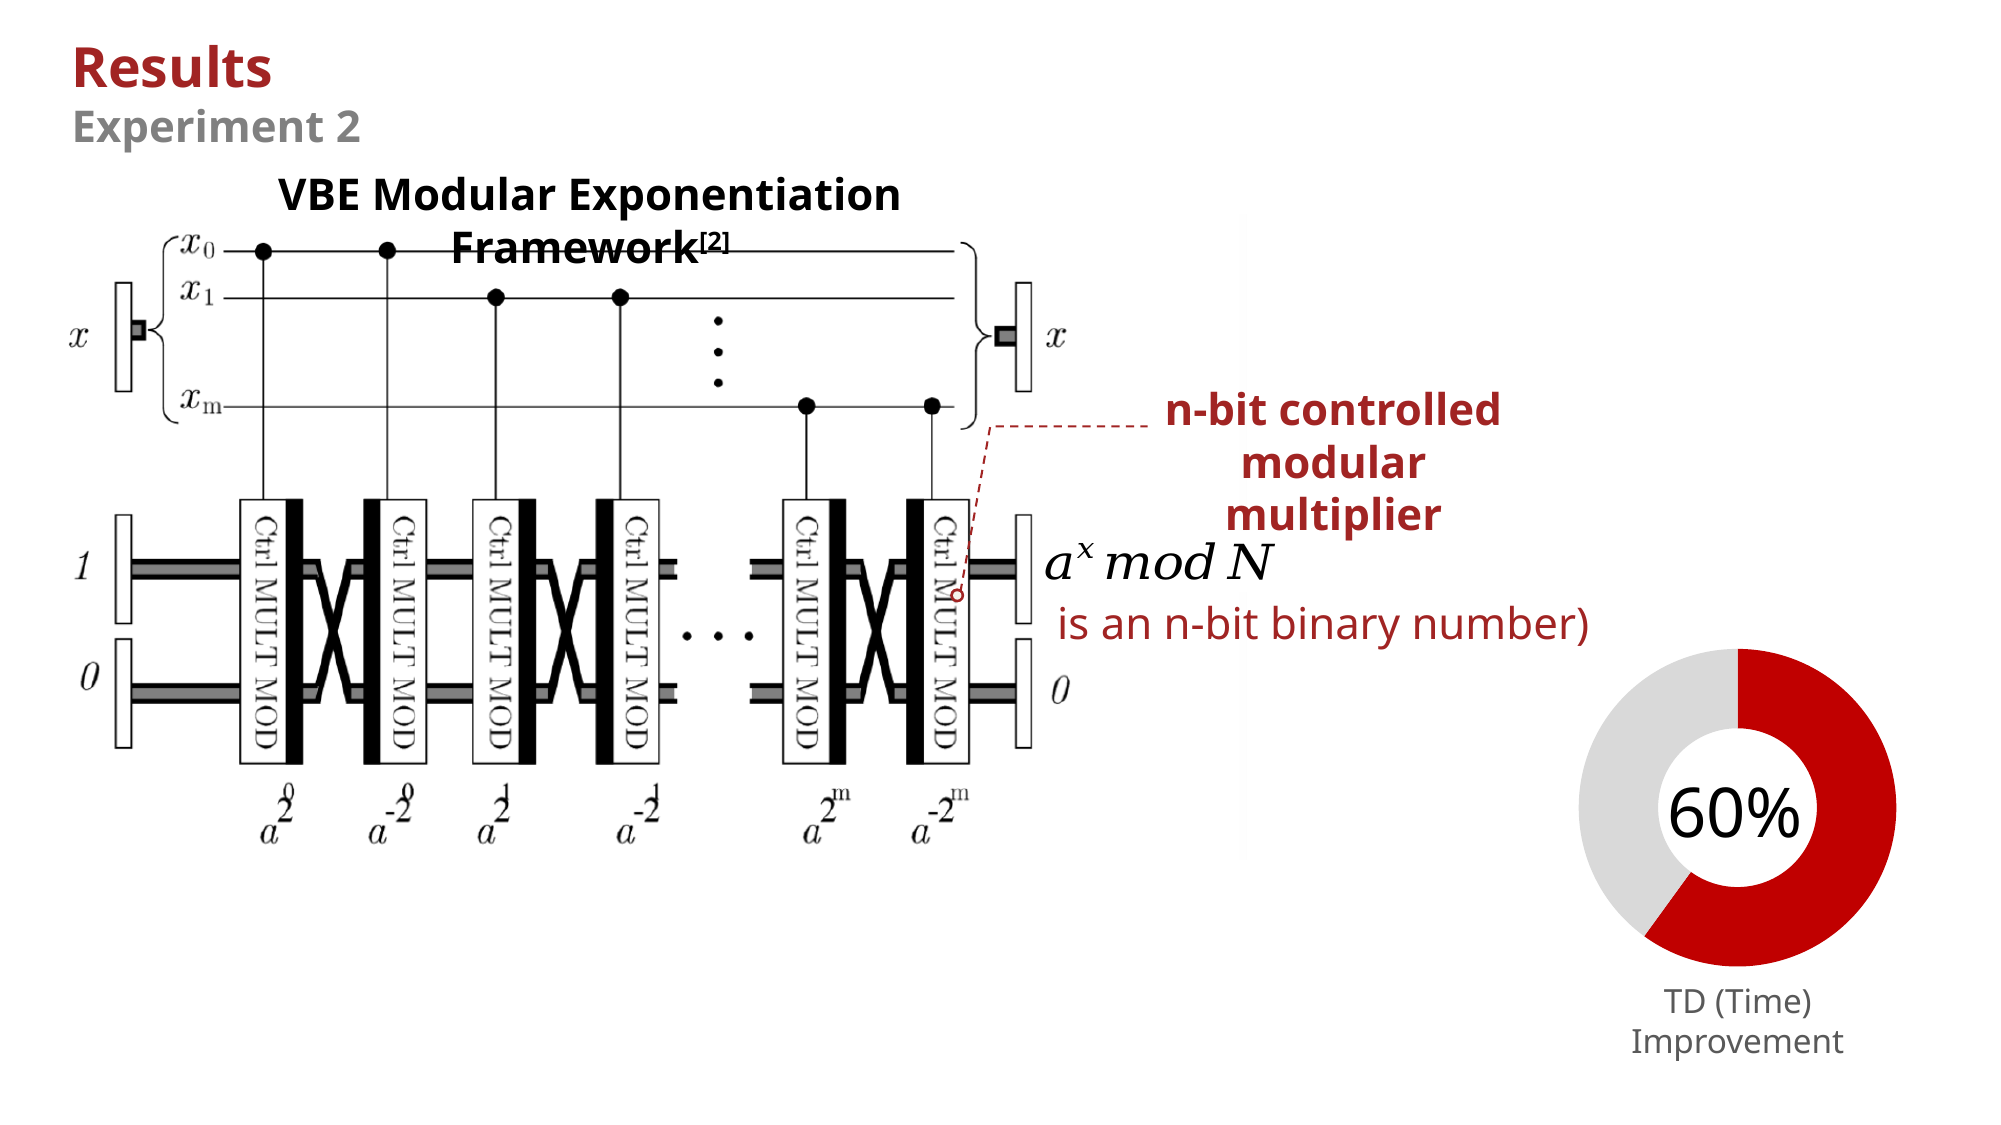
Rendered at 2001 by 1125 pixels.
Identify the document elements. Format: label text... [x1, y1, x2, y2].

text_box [56, 159, 1592, 860]
text_box Results Experiment 2 [56, 24, 1769, 159]
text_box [1535, 642, 1940, 1069]
